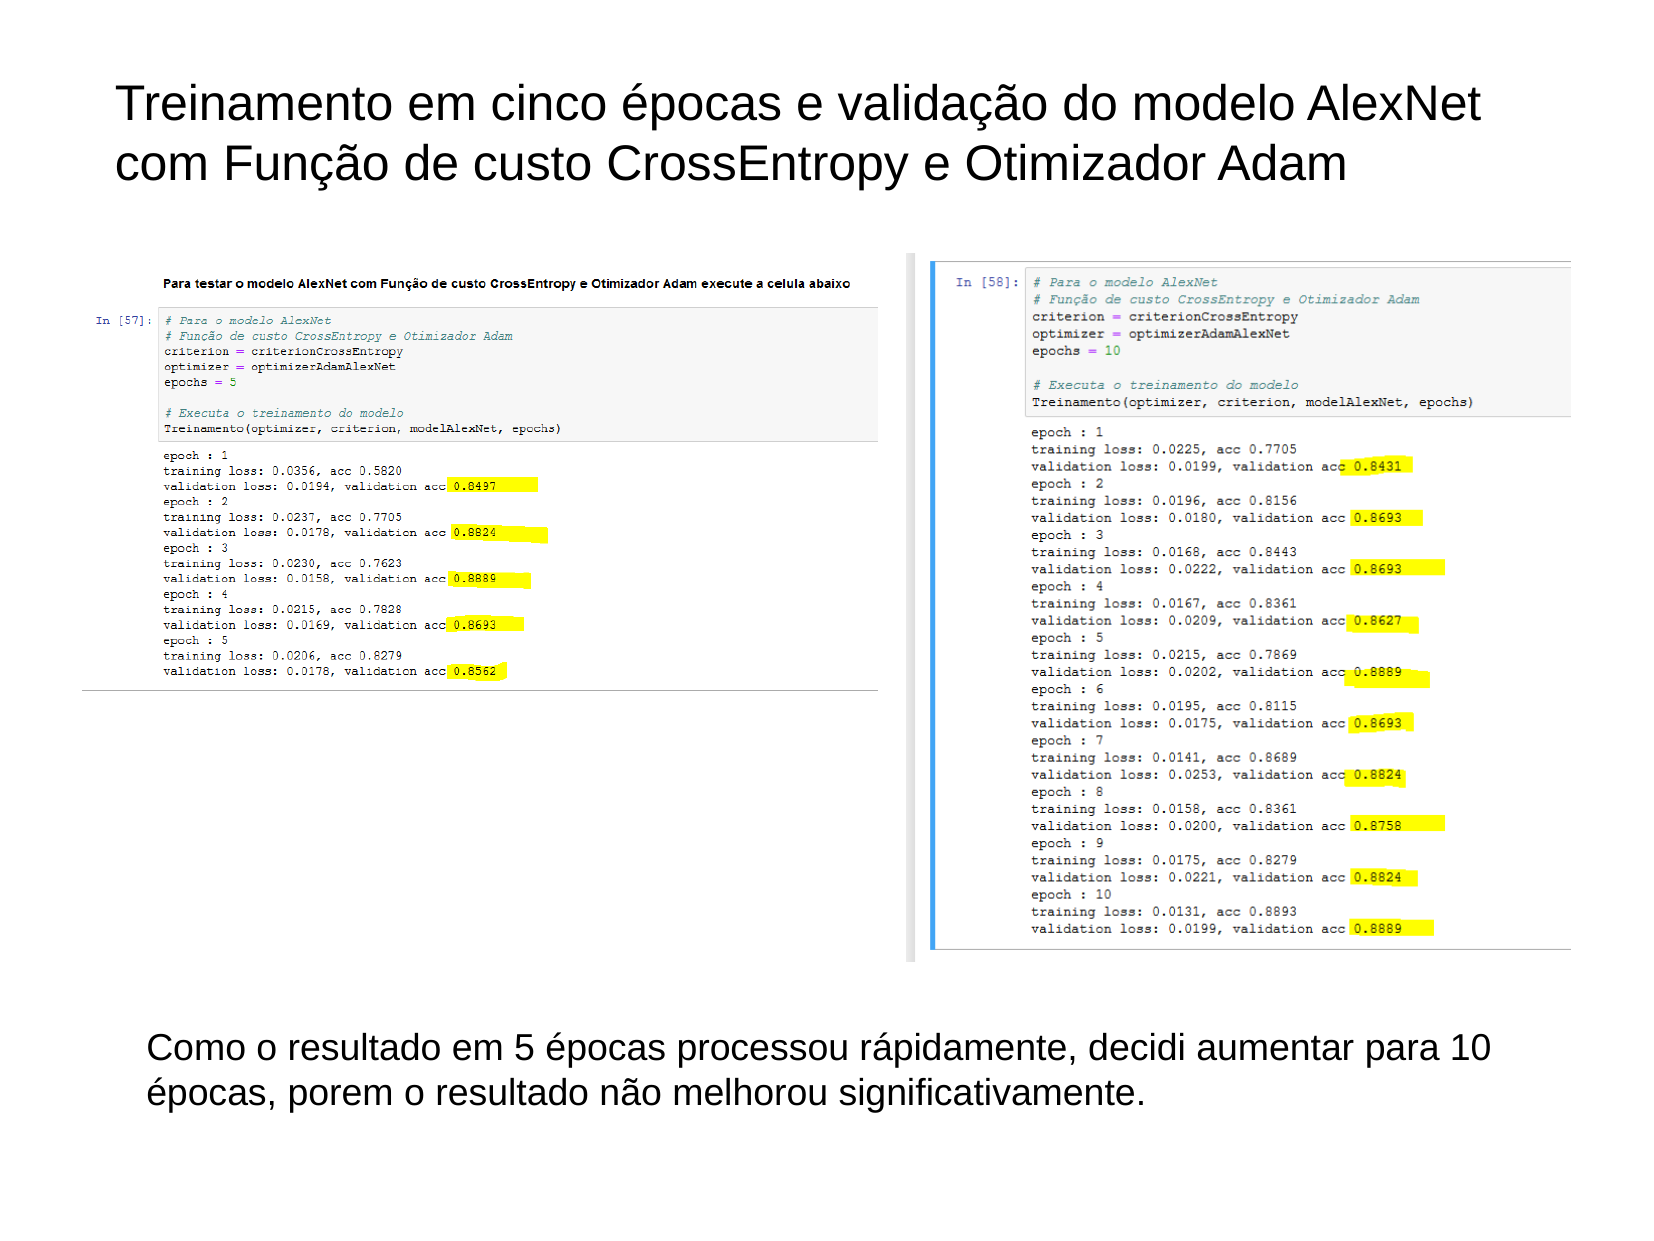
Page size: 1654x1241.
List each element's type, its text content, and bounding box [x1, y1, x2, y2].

text_box Treinamento em cinco épocas e validação do modelo AlexNet com Função de custo CrossEntropy e Otimizador Adam [99, 63, 1571, 198]
text_box Como o resultado em 5 épocas processou rápidamente, decidi aumentar para 10 épocas, porem o resultado não melhorou significativamente. [131, 1015, 1571, 1121]
picture [82, 263, 879, 698]
picture [906, 253, 1571, 962]
